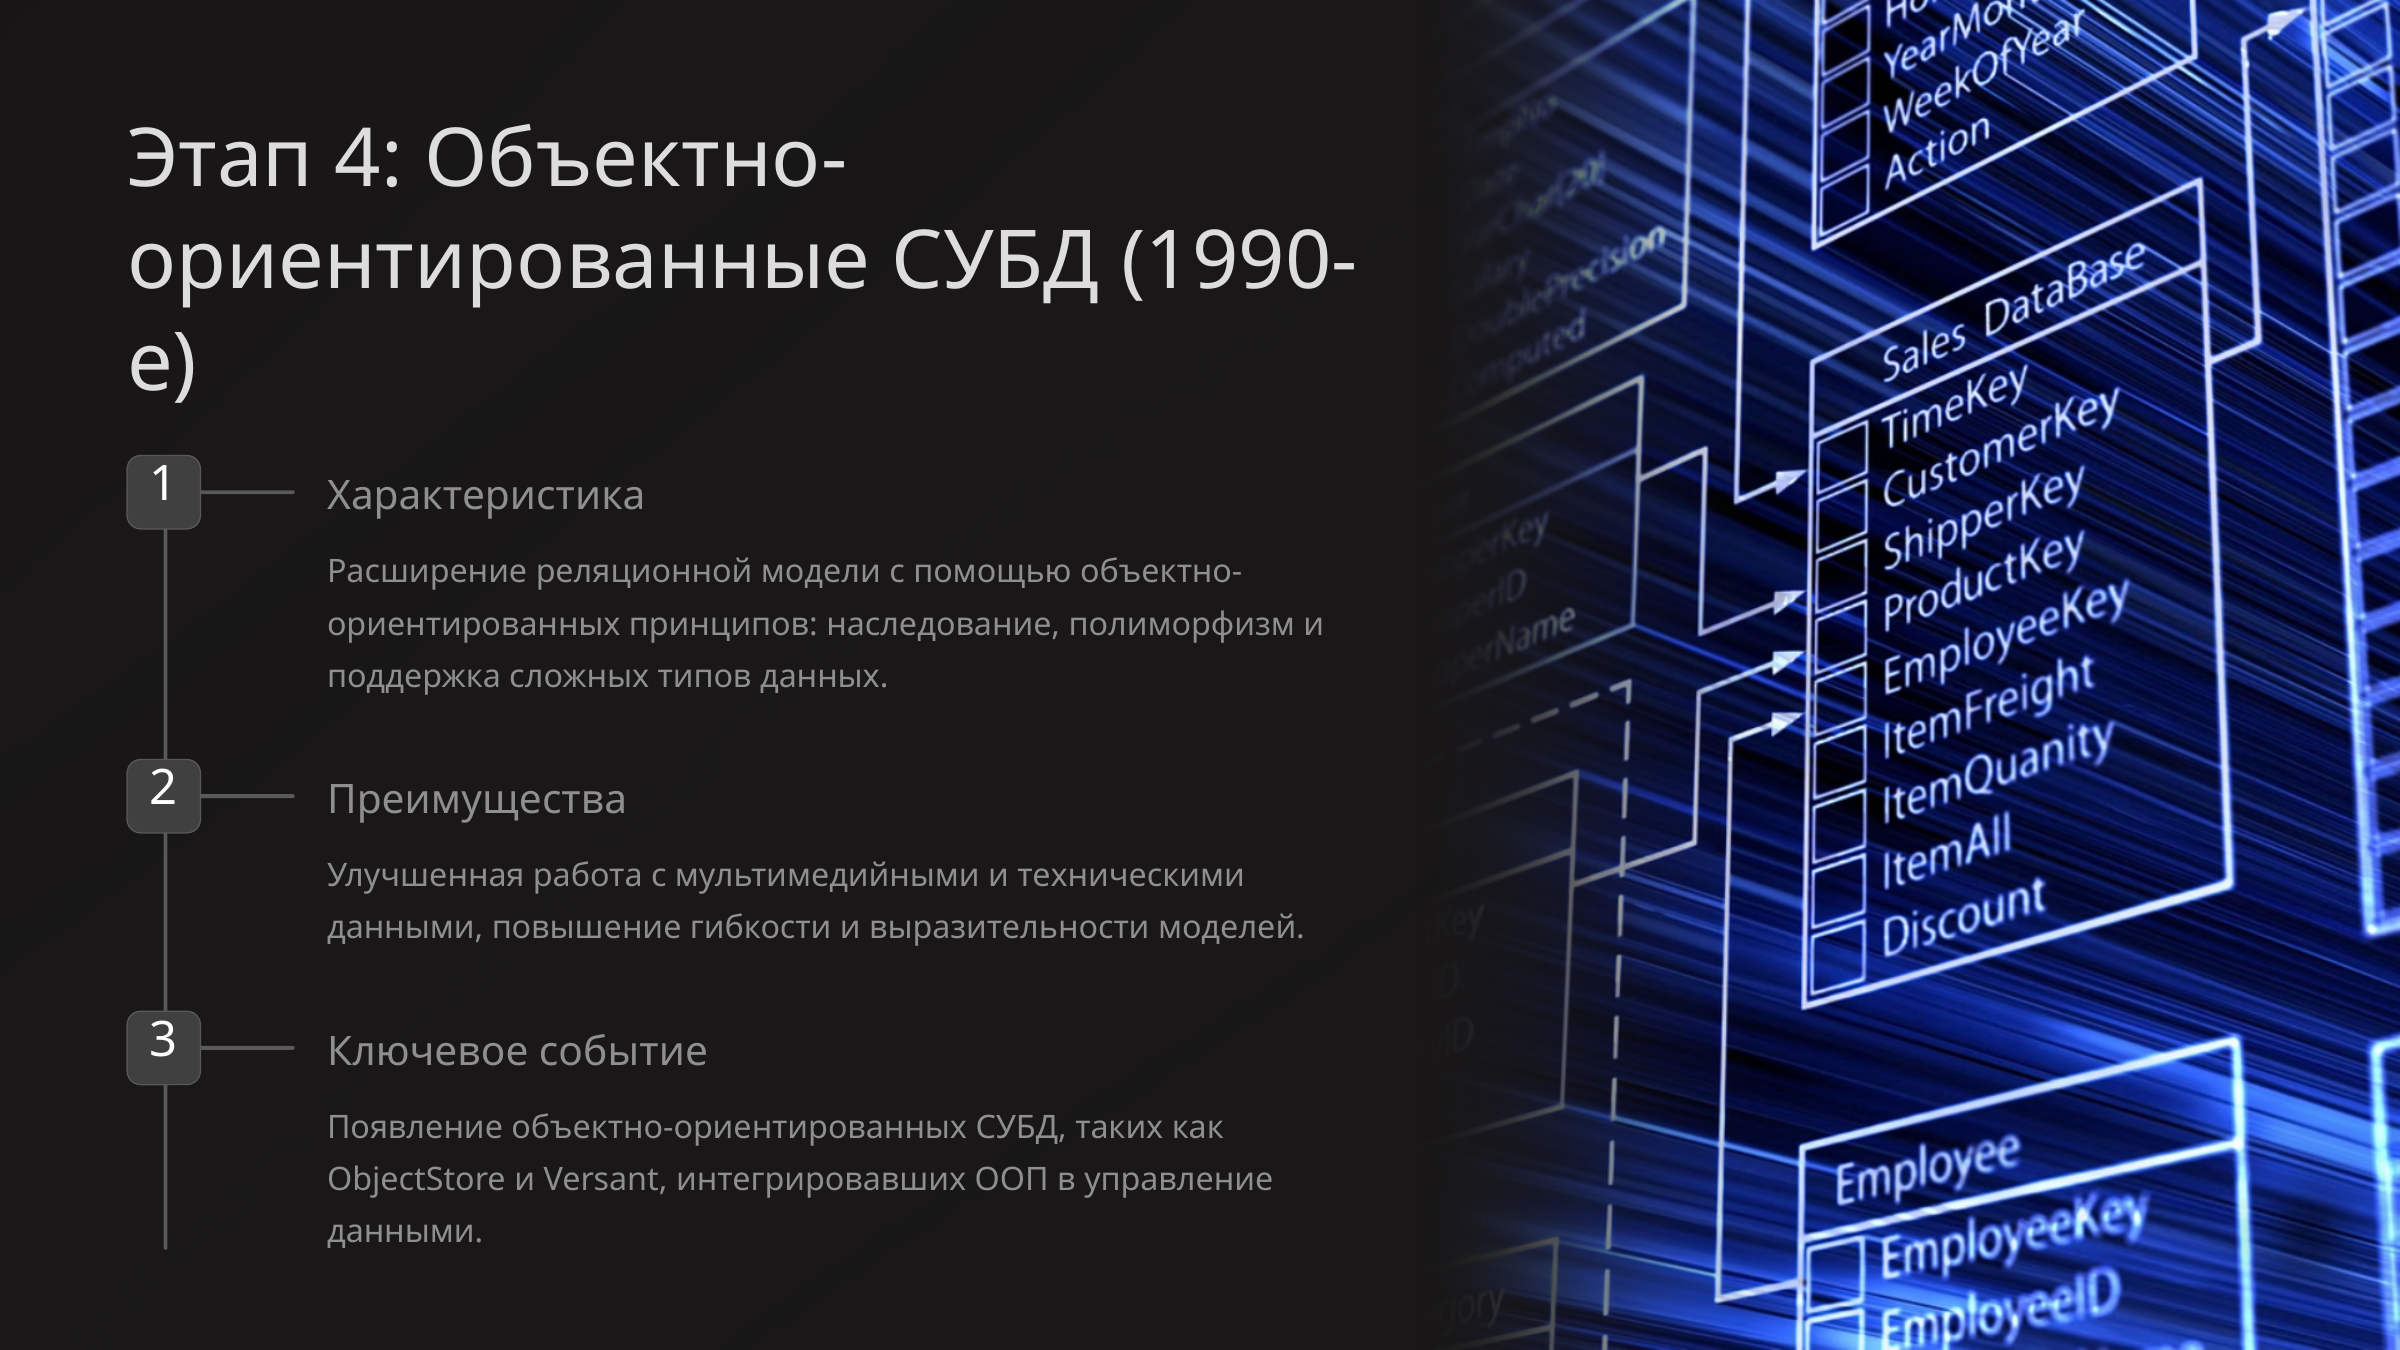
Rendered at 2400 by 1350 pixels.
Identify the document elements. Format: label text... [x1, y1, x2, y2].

text_box Преимущества [327, 770, 736, 822]
text_box [127, 759, 201, 833]
picture [1409, 0, 2400, 1350]
text_box [163, 529, 168, 759]
text_box Характеристика [327, 466, 736, 518]
text_box [201, 794, 295, 799]
text_box [127, 1011, 201, 1085]
text_box [201, 1045, 295, 1050]
text_box Ключевое событие [327, 1022, 736, 1074]
text_box Улучшенная работа с мультимедийными и техническими данными, повышение гибкости и выразительности моделей. [327, 841, 1373, 946]
text_box 2 [139, 765, 189, 827]
text_box 3 [139, 1017, 189, 1079]
text_box [201, 490, 295, 495]
text_box Расширение реляционной модели с помощью объектно-ориентированных принципов: наследование, полиморфизм и поддержка сложных типов данных. [327, 537, 1373, 695]
text_box [163, 833, 168, 1011]
text_box Этап 4: Объектно-ориентированные СУБД (1990-е) [127, 100, 1373, 407]
text_box Появление объектно-ориентированных СУБД, таких как ObjectStore и Versant, интегрировавших ООП в управление данными. [327, 1092, 1373, 1250]
text_box [163, 1085, 168, 1250]
text_box 1 [139, 461, 189, 523]
text_box [127, 455, 201, 529]
